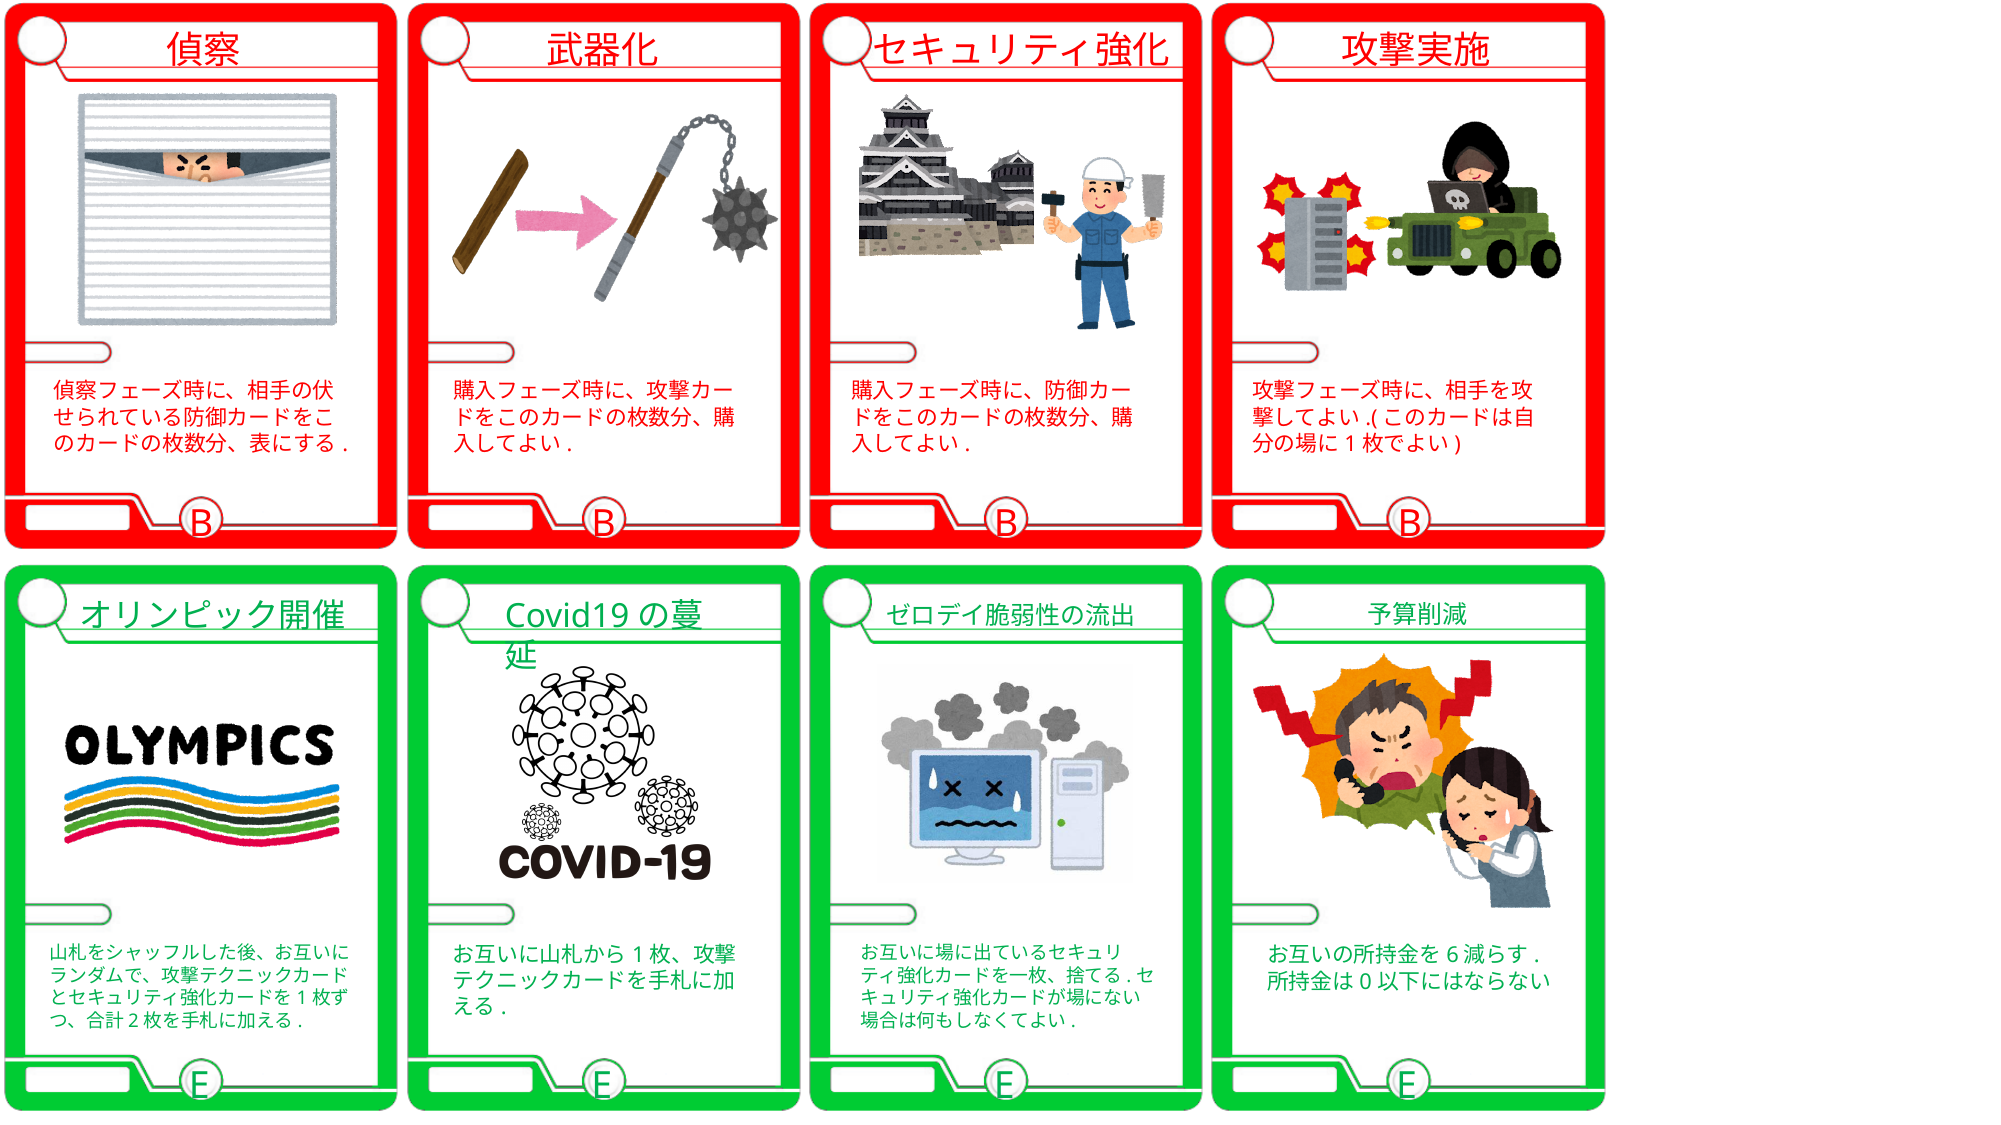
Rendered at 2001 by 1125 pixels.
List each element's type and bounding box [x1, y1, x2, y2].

picture [0, 0, 1610, 552]
picture [0, 562, 1610, 1114]
